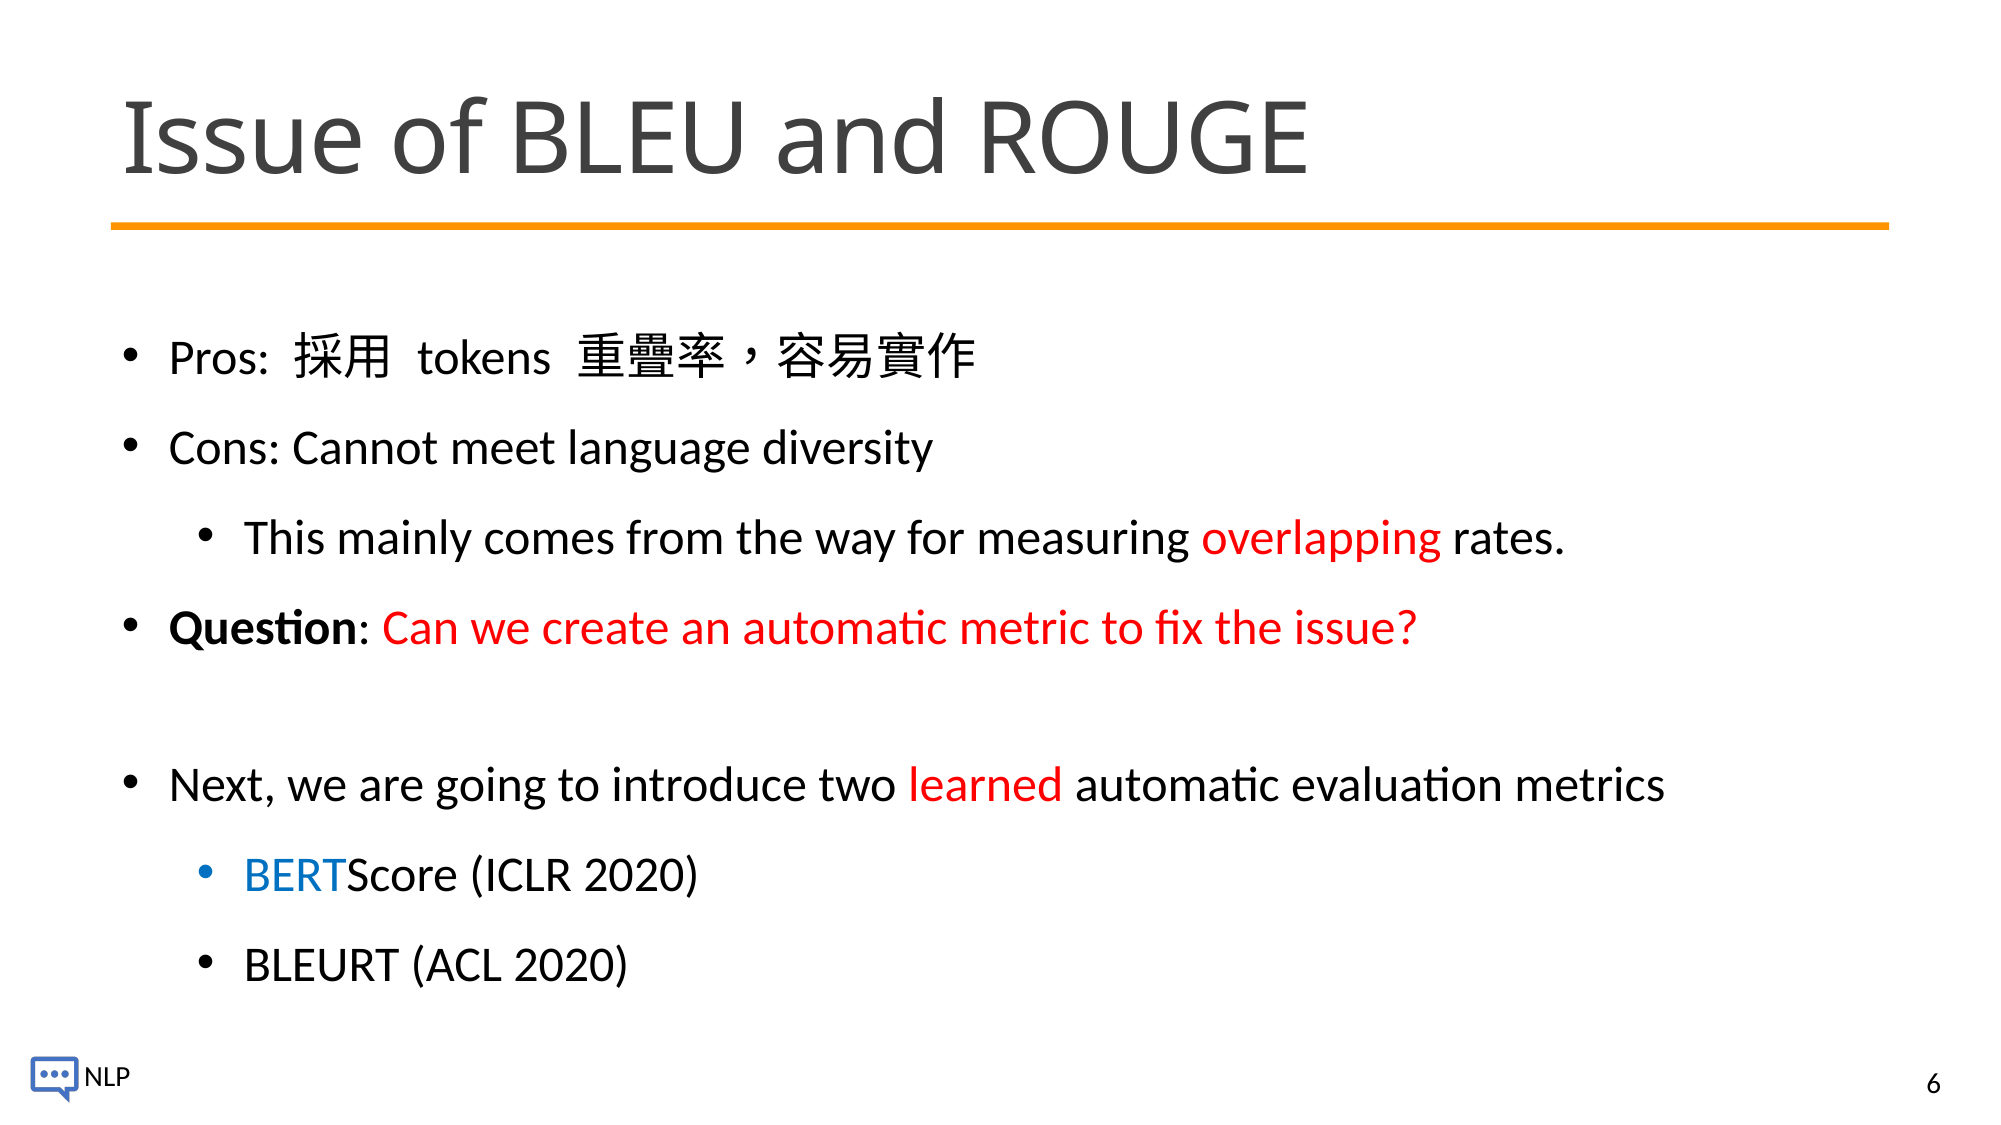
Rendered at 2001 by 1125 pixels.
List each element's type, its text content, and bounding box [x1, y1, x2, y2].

slide_number 6 [1740, 1052, 1957, 1113]
text_box Next, we are going to introduce two learned automatic evaluation metrics BERTScore (ICLR 2020) BLEURT (ACL 2020) [107, 713, 1765, 999]
picture [23, 1047, 86, 1110]
title Issue of BLEU and ROUGE [107, 58, 1899, 228]
text_box Pros: 採用 tokens 重疊率，容易實作 Cons: Cannot meet language diversity This mainly comes from the way for measuring overlapping rates. Question: Can we create an automatic metric to fix the issue? [107, 287, 1765, 662]
